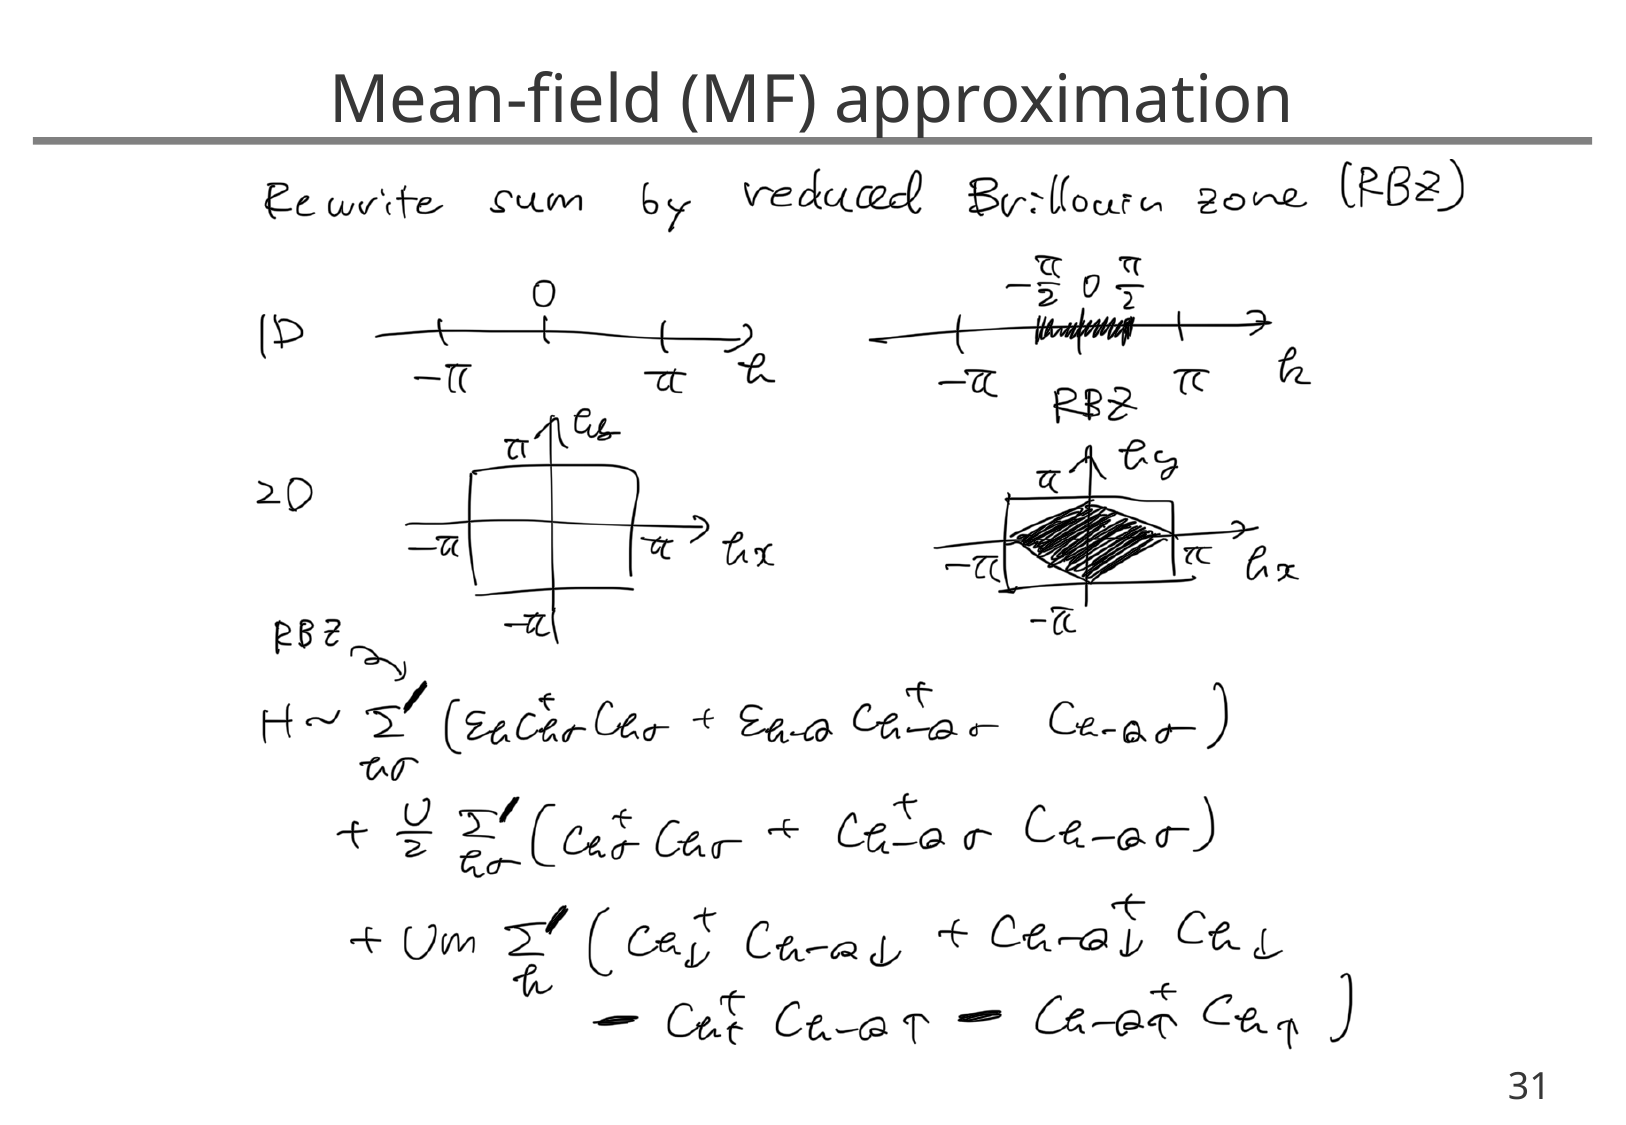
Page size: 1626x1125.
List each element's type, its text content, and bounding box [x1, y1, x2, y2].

slide_number 31 [1494, 1054, 1597, 1107]
picture [134, 159, 1494, 1107]
title Mean-field (MF) approximation [44, 48, 1581, 130]
